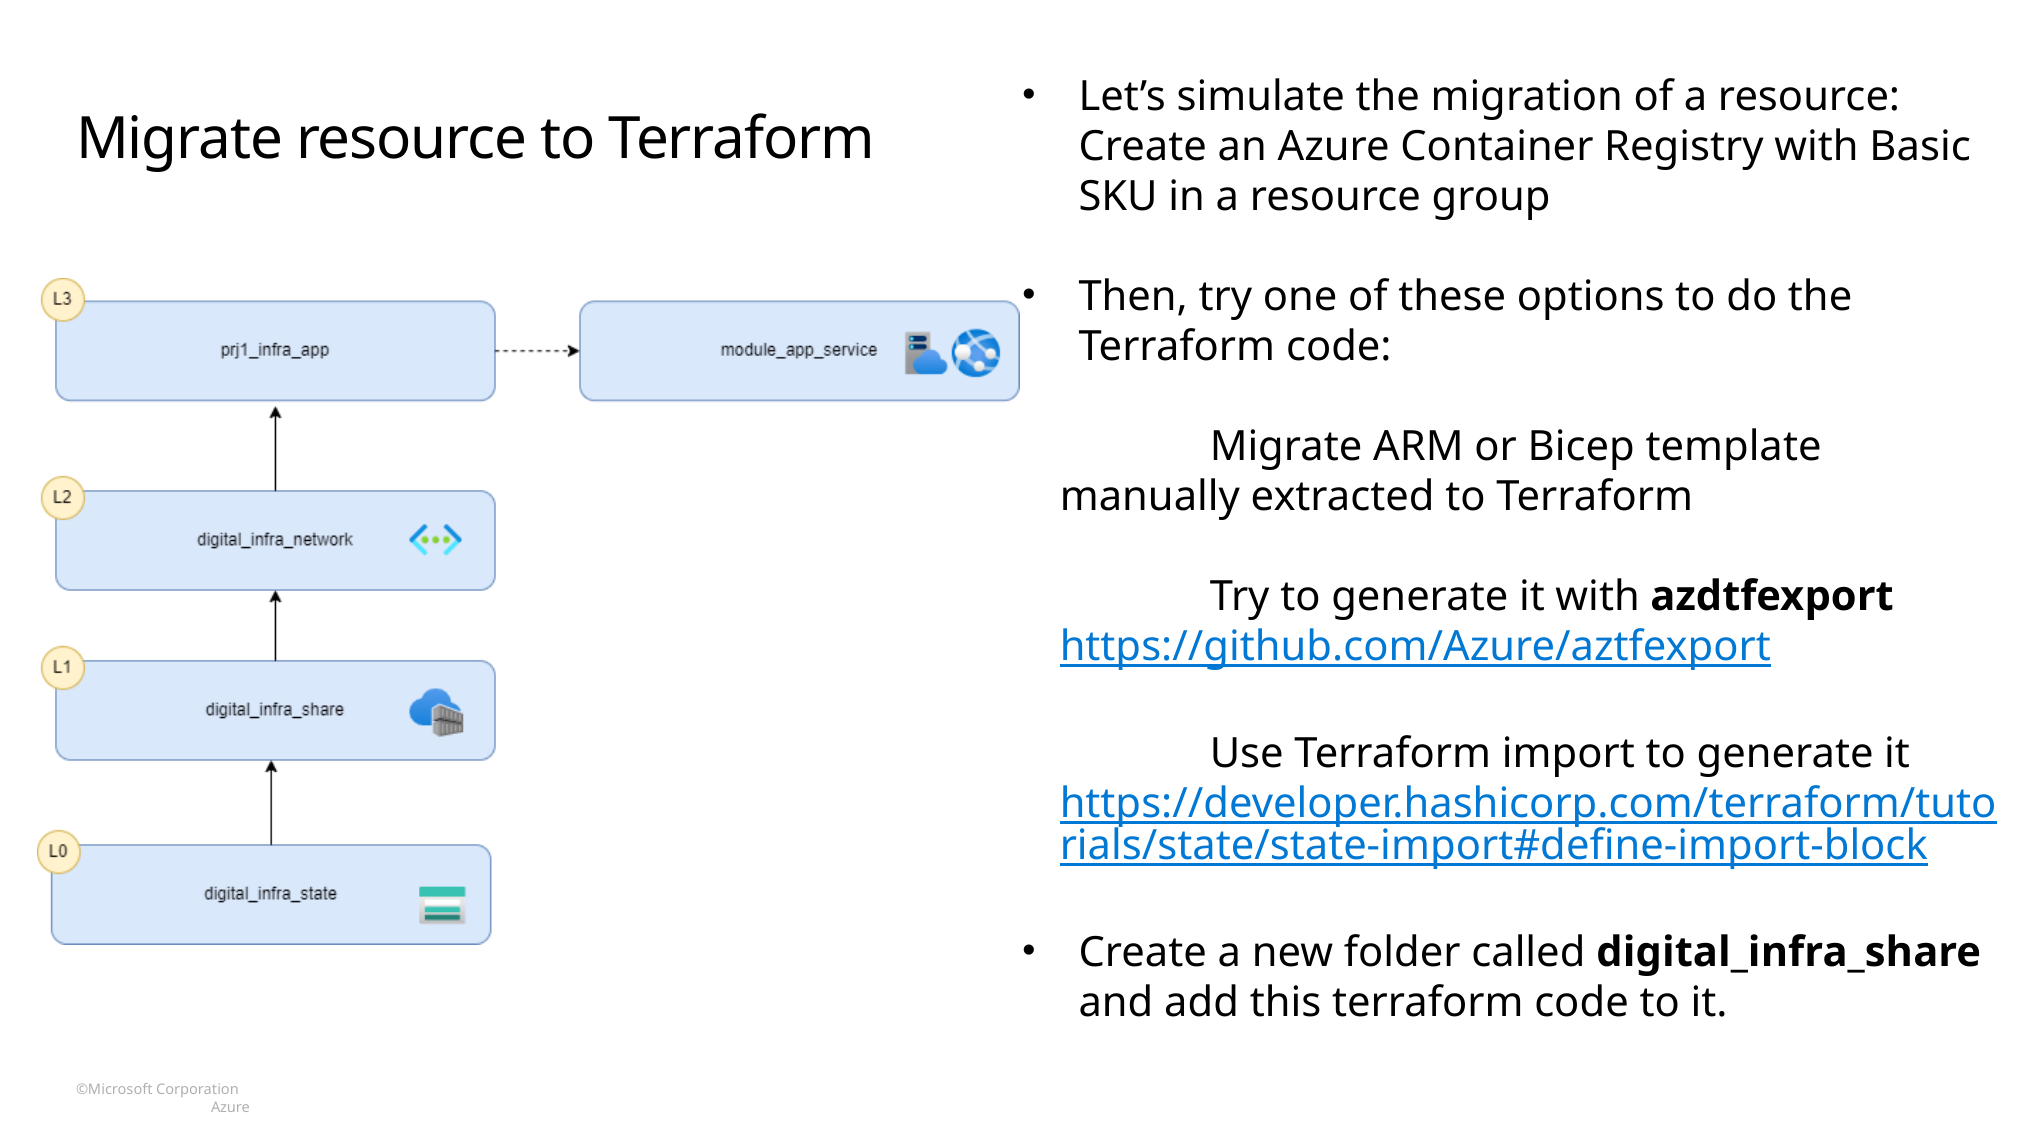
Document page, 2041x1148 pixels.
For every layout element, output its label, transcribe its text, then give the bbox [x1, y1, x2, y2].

list Let’s simulate the migration of a resource: Create an Azure Container Registry with Basic SKU in a resource group Then, try one of these options to do the Terraform code: Migrate ARM or Bicep template manually extracted to Terraform Try to generate it with azdtfexport https://github.com/Azure/aztfexport Use Terraform import to generate it https://developer.hashicorp.com/terraform/tutorials/state/state-import#define-import-block Create a new folder called digital_infra_share and add this terraform code to it. [1022, 68, 2003, 1079]
title Migrate resource to Terraform [76, 103, 1022, 172]
picture [37, 278, 1020, 945]
